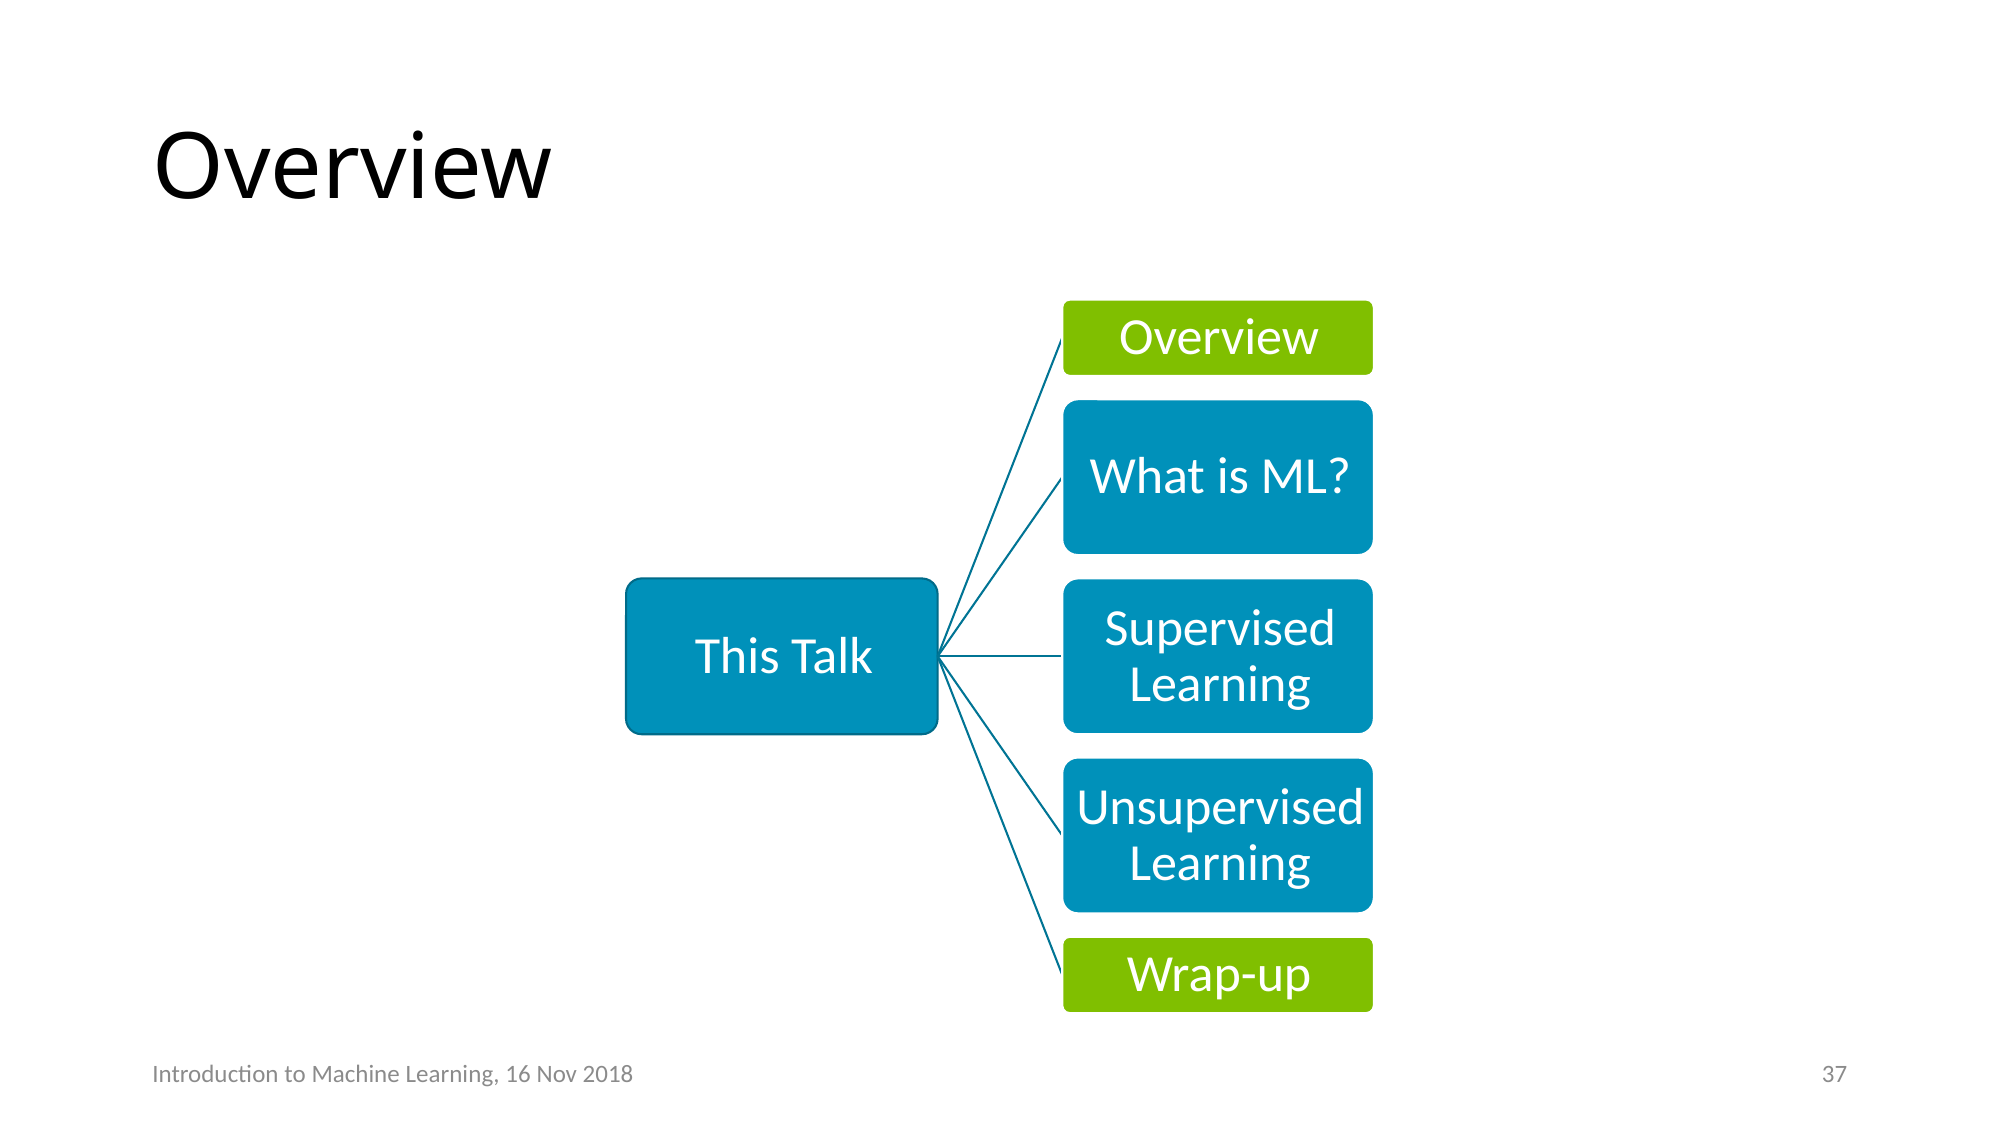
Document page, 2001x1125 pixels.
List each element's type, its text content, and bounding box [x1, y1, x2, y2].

slide_number 37 [1412, 1042, 1863, 1103]
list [137, 299, 1863, 1014]
footer Introduction to Machine Learning, 16 Nov 2018 [137, 1042, 813, 1103]
title Overview [137, 59, 1863, 278]
